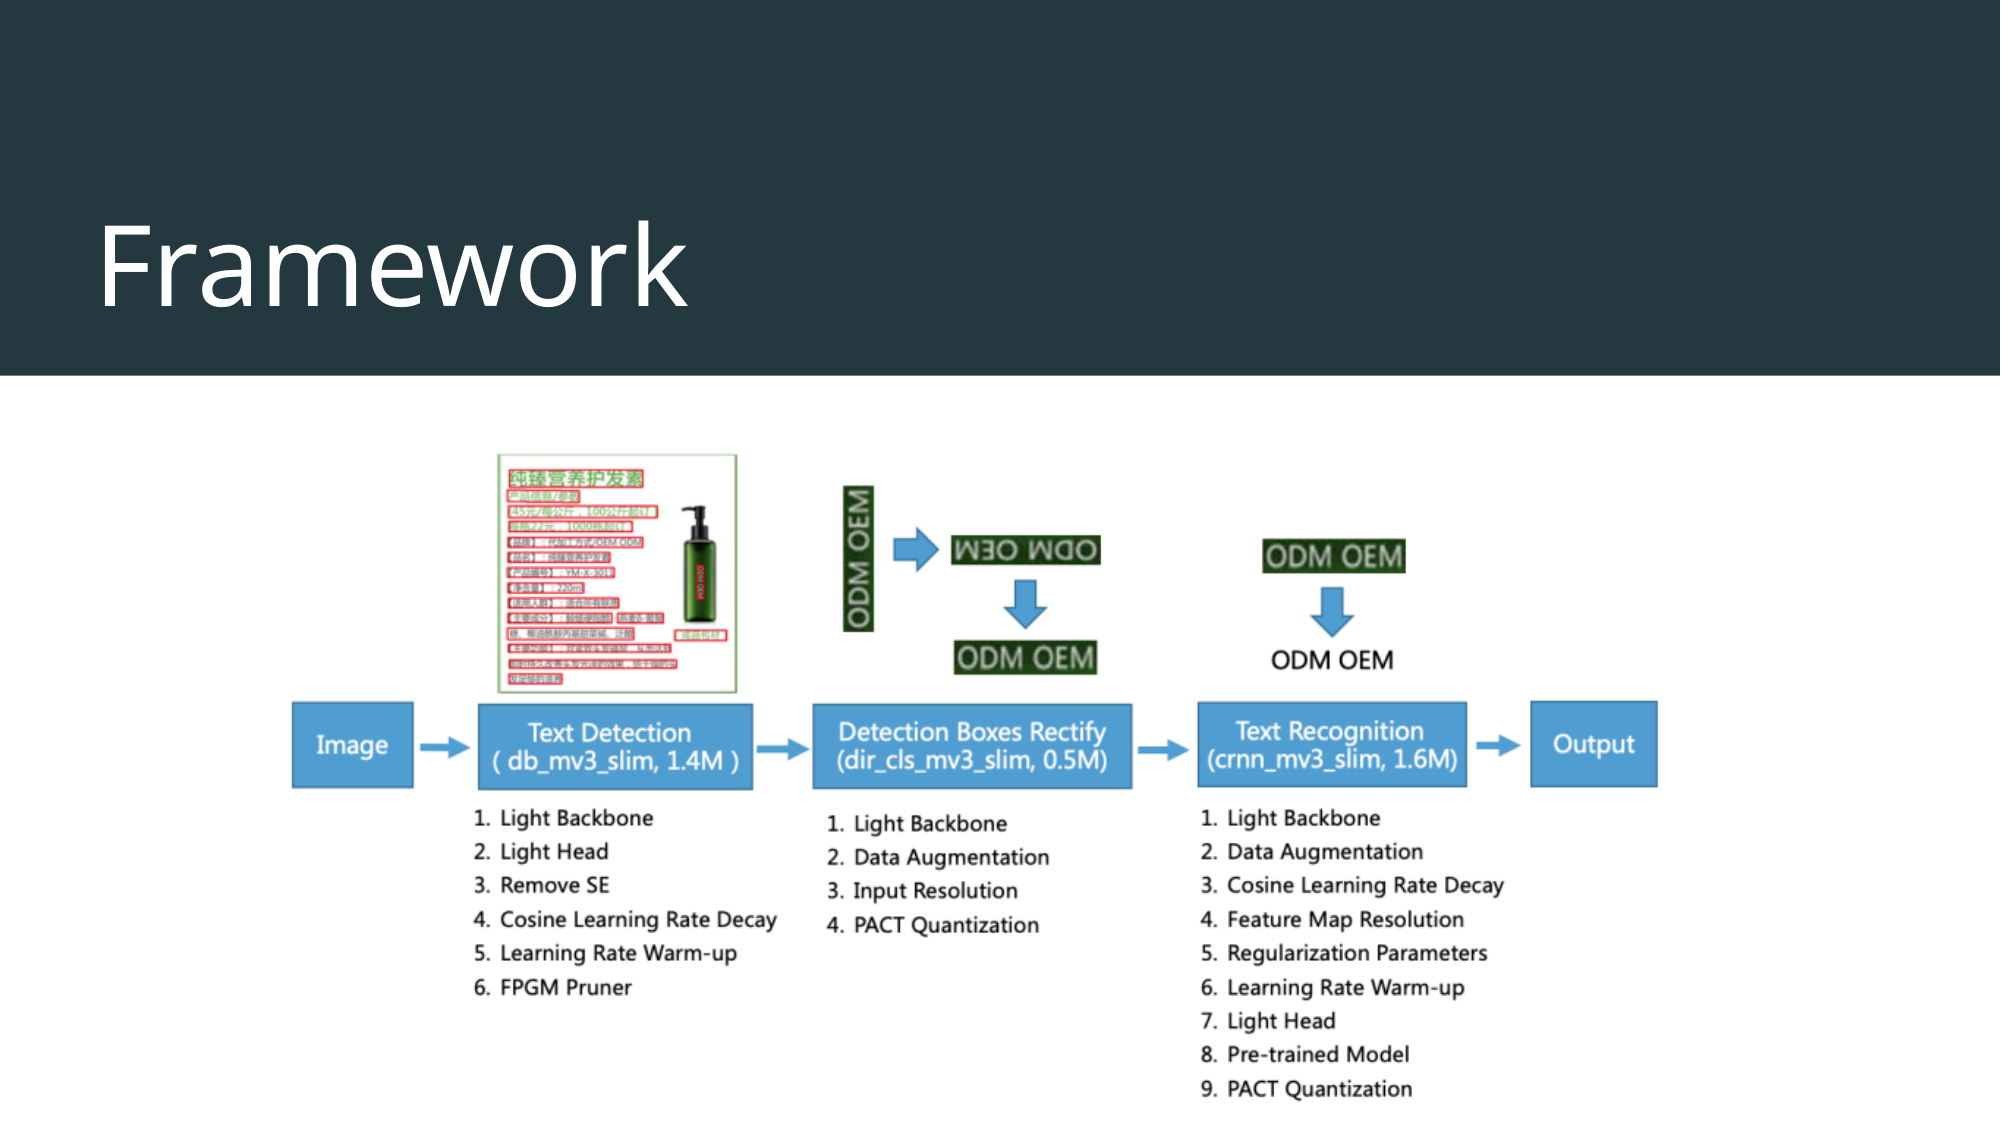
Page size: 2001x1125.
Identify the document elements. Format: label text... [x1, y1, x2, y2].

title Framework [79, 59, 1863, 337]
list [232, 380, 1768, 1125]
